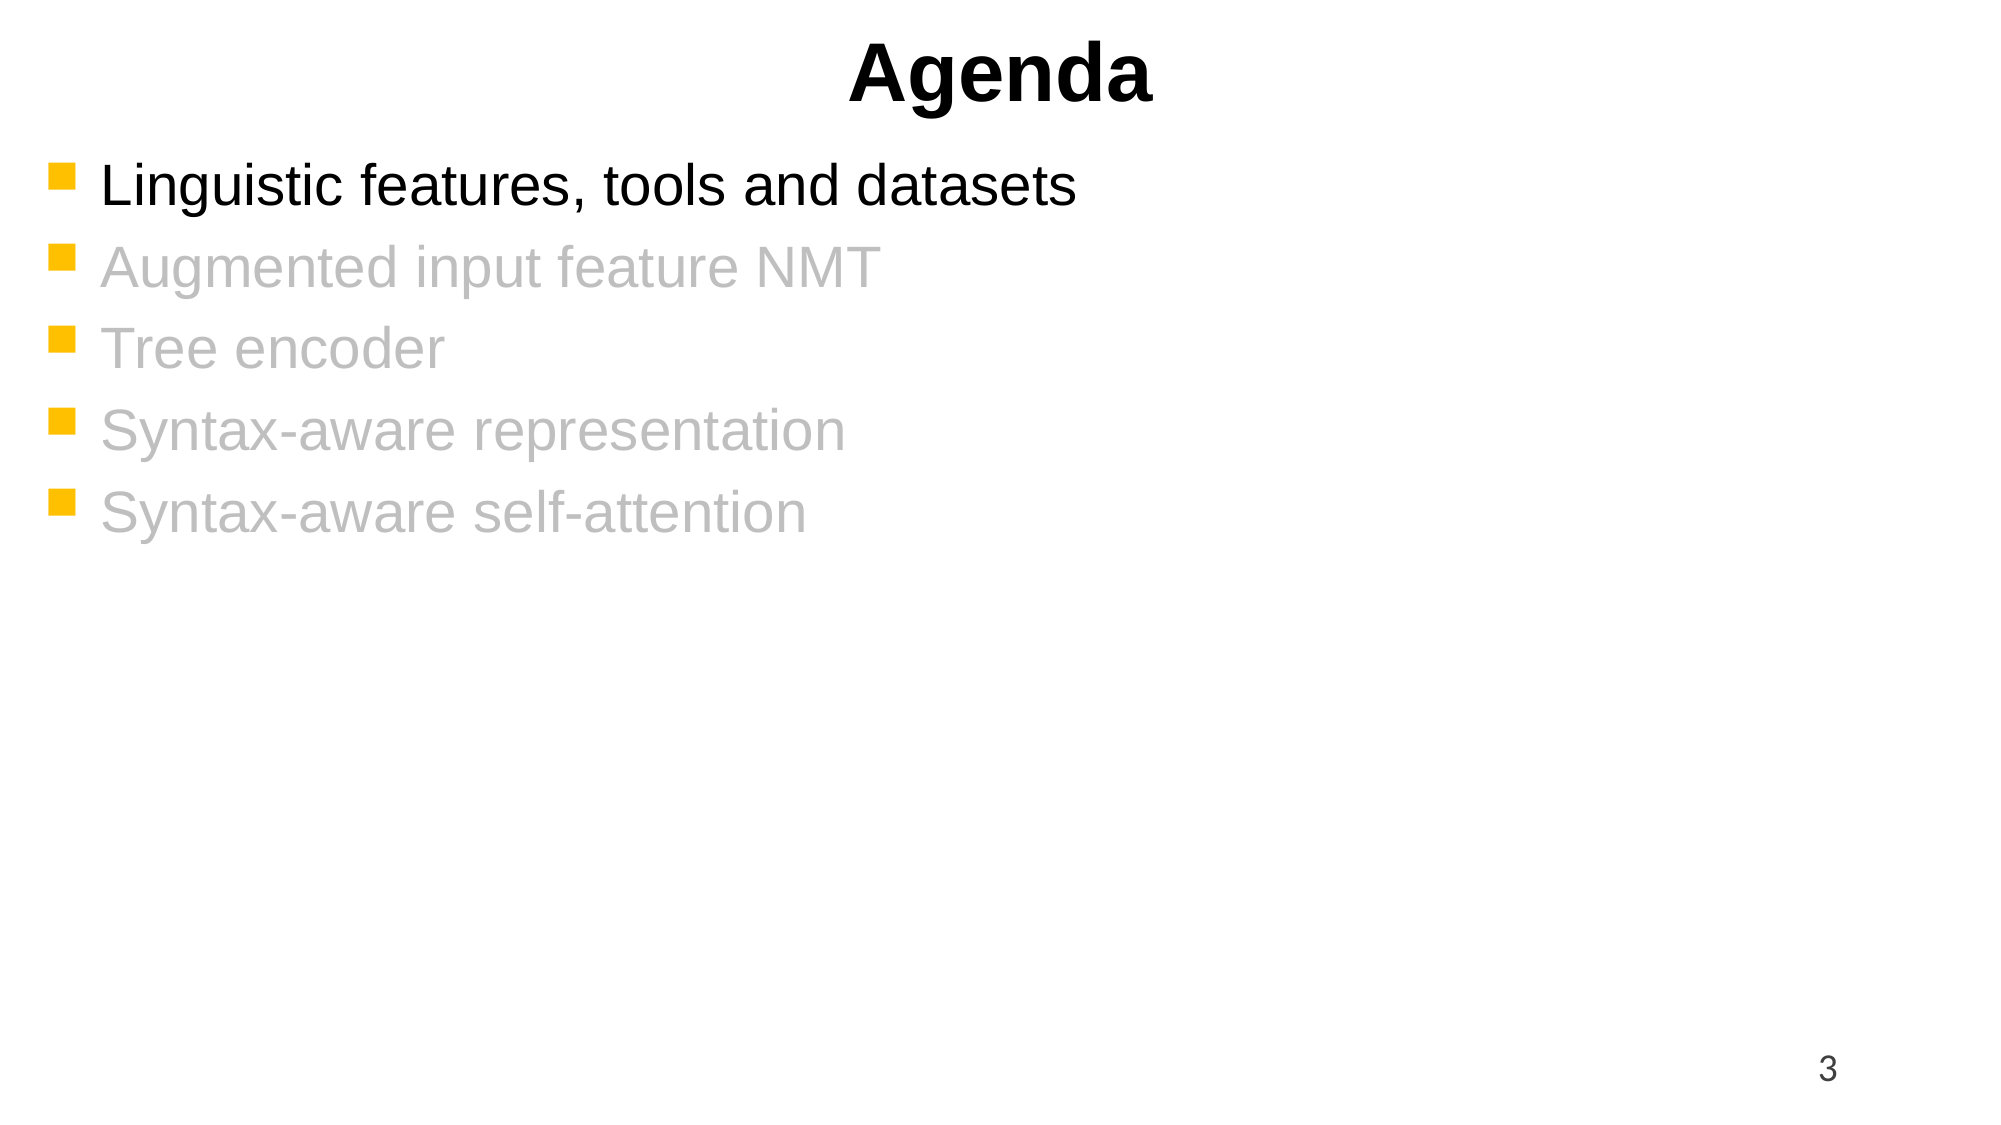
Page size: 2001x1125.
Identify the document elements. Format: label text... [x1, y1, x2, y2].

slide_number 3 [1756, 1035, 1900, 1083]
title Agenda [0, 0, 2000, 138]
list Linguistic features, tools and datasets Augmented input feature NMT Tree encoder Syntax-aware representation Syntax-aware self-attention [29, 139, 1920, 1023]
